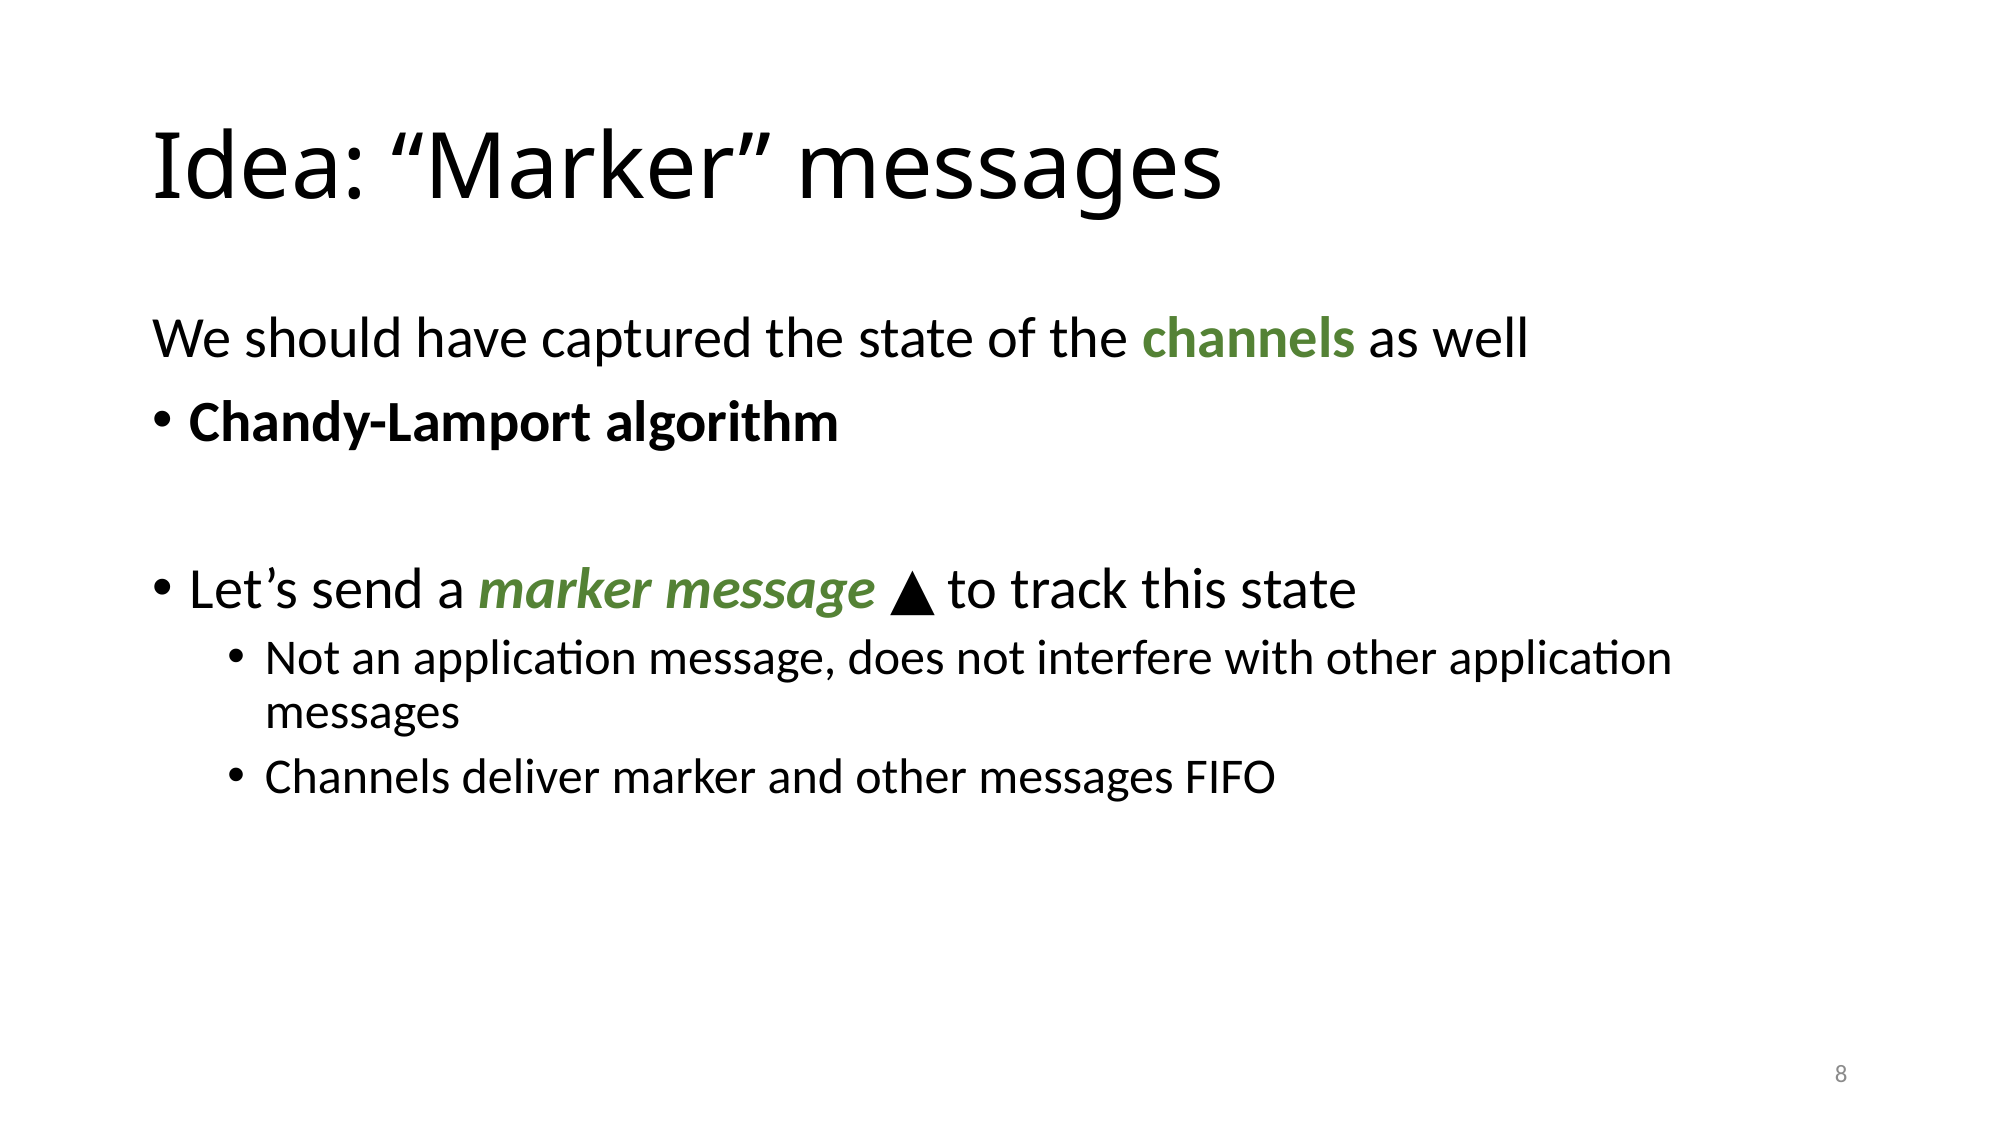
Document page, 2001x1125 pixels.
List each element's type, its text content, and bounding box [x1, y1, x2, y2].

list We should have captured the state of the channels as well Chandy-Lamport algorithm Let’s send a marker message ▲ to track this state Not an application message, does not interfere with other application messages Channels deliver marker and other messages FIFO [137, 299, 1863, 1014]
title Idea: “Marker” messages [137, 59, 1863, 278]
slide_number 8 [1412, 1042, 1863, 1103]
